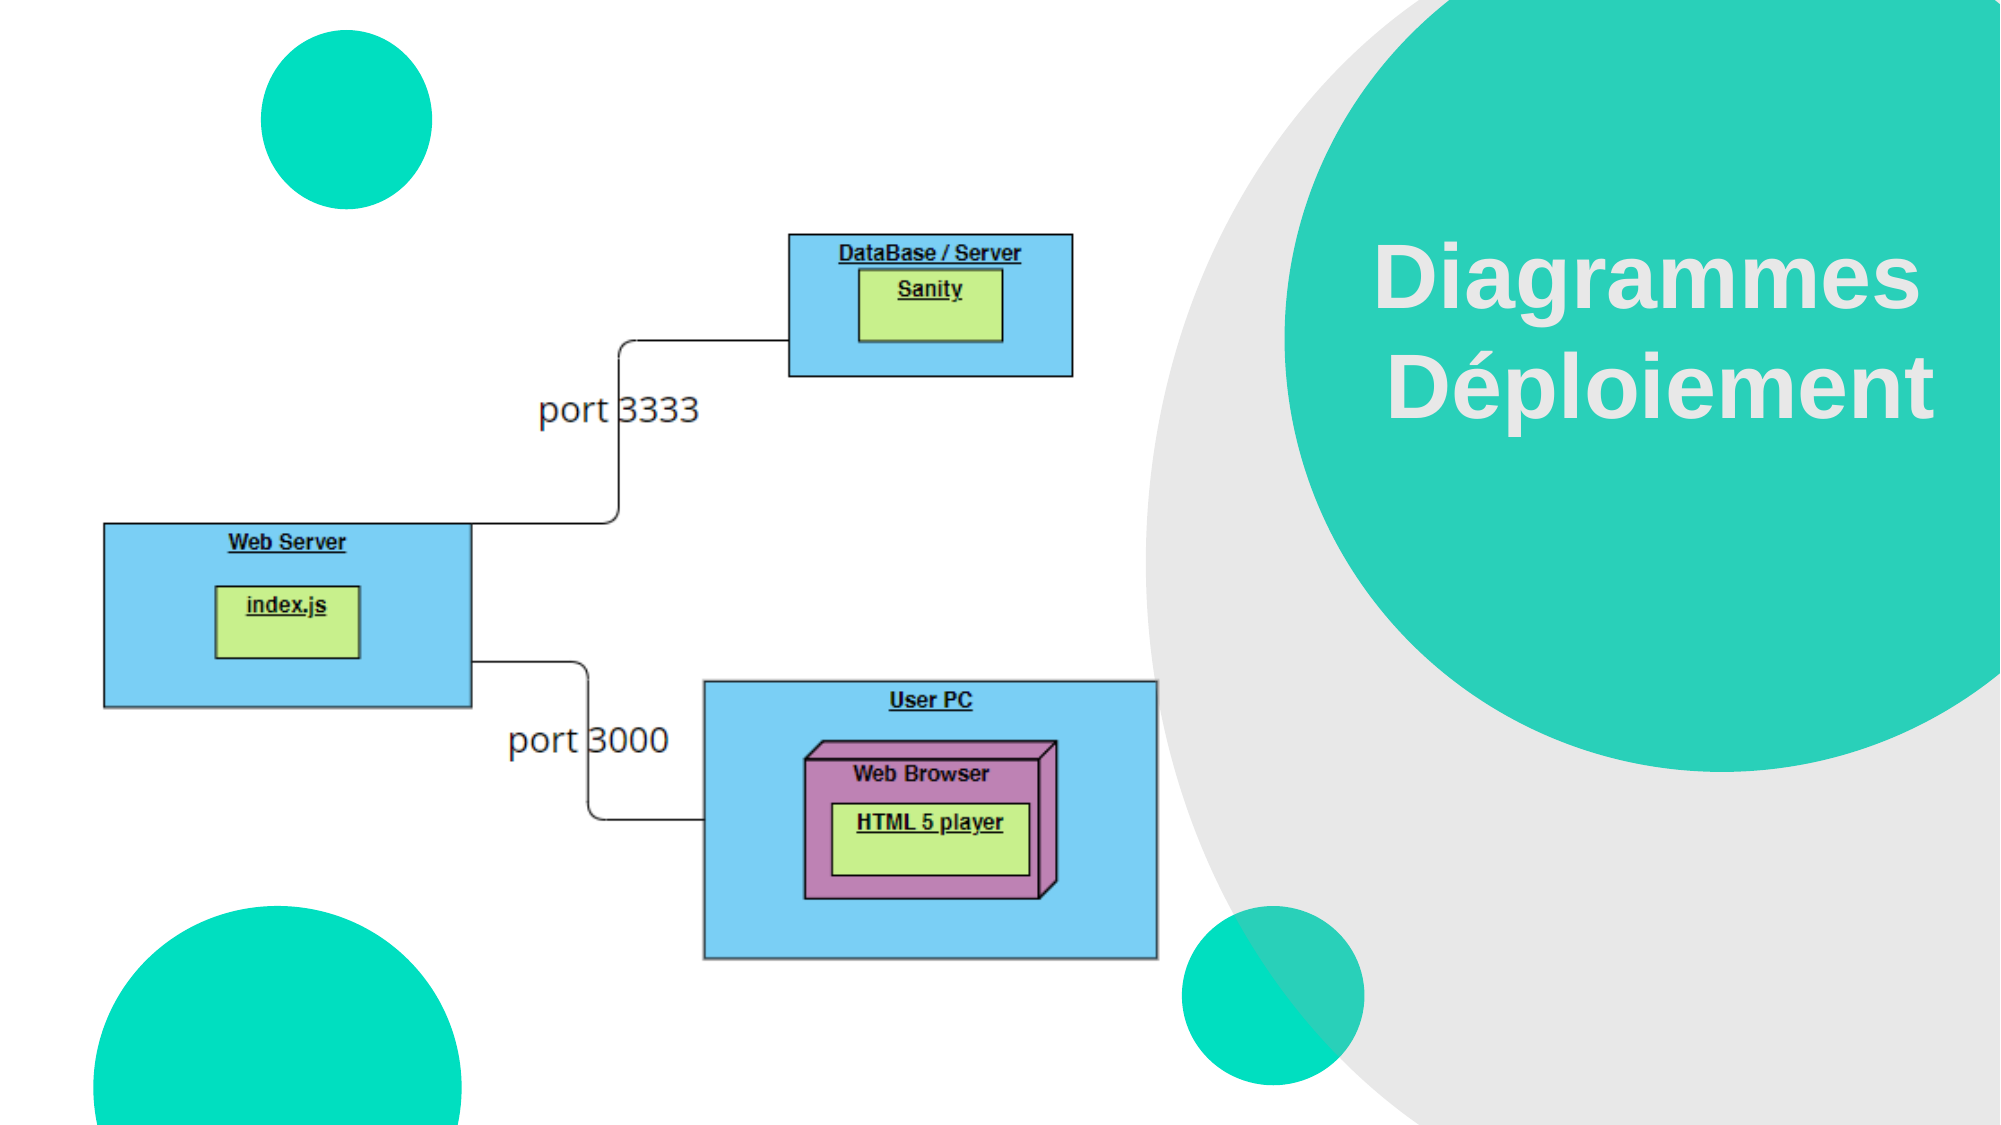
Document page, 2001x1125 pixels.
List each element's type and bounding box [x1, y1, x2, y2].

text_box [92, 1006, 463, 1125]
text_box [1210, 0, 2000, 1125]
picture [57, 164, 1210, 1006]
text_box [1181, 914, 1339, 1087]
text_box [259, 28, 434, 164]
